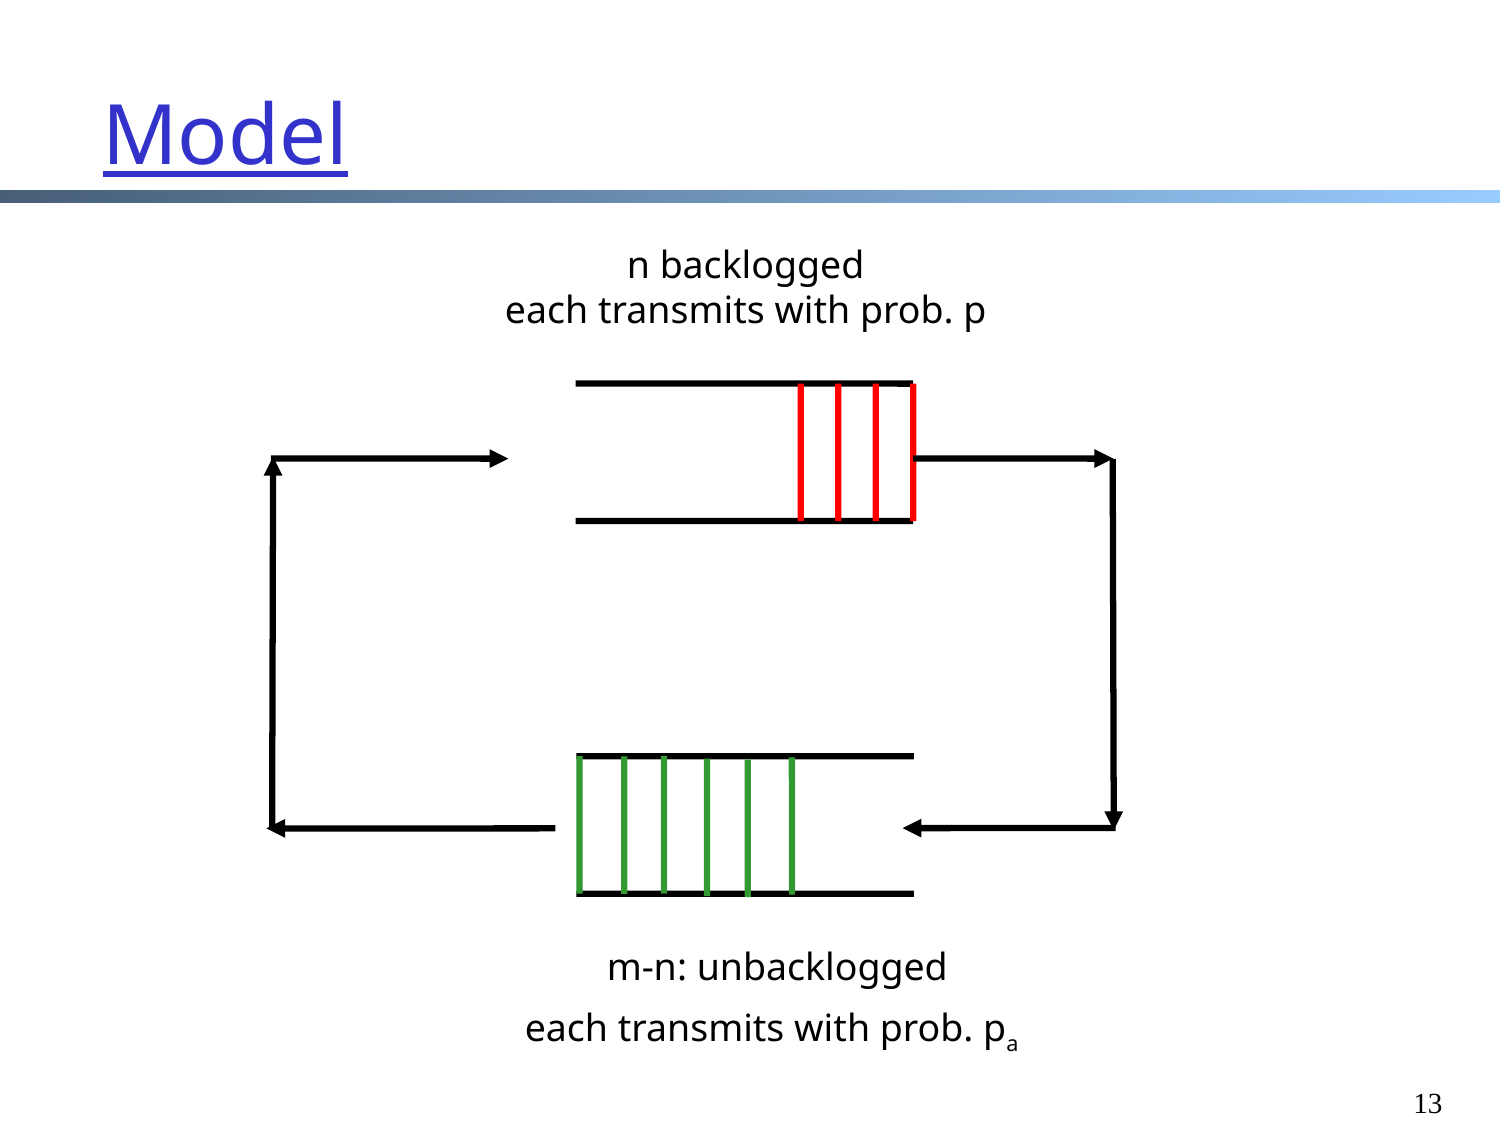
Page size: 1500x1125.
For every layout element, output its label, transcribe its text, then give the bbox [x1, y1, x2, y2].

title Model [87, 37, 1404, 225]
text_box [902, 821, 1116, 835]
slide_number 13 [1387, 1076, 1459, 1125]
text_box m-n: unbacklogged [592, 935, 963, 996]
text_box [266, 456, 280, 829]
text_box n backlogged each transmits with prob. p [490, 234, 1002, 339]
text_box [913, 452, 1114, 465]
text_box [1424, 190, 1428, 203]
text_box each transmits with prob. pa [510, 996, 1034, 1063]
text_box [266, 822, 556, 835]
text_box [275, 452, 509, 465]
text_box [1107, 458, 1120, 827]
